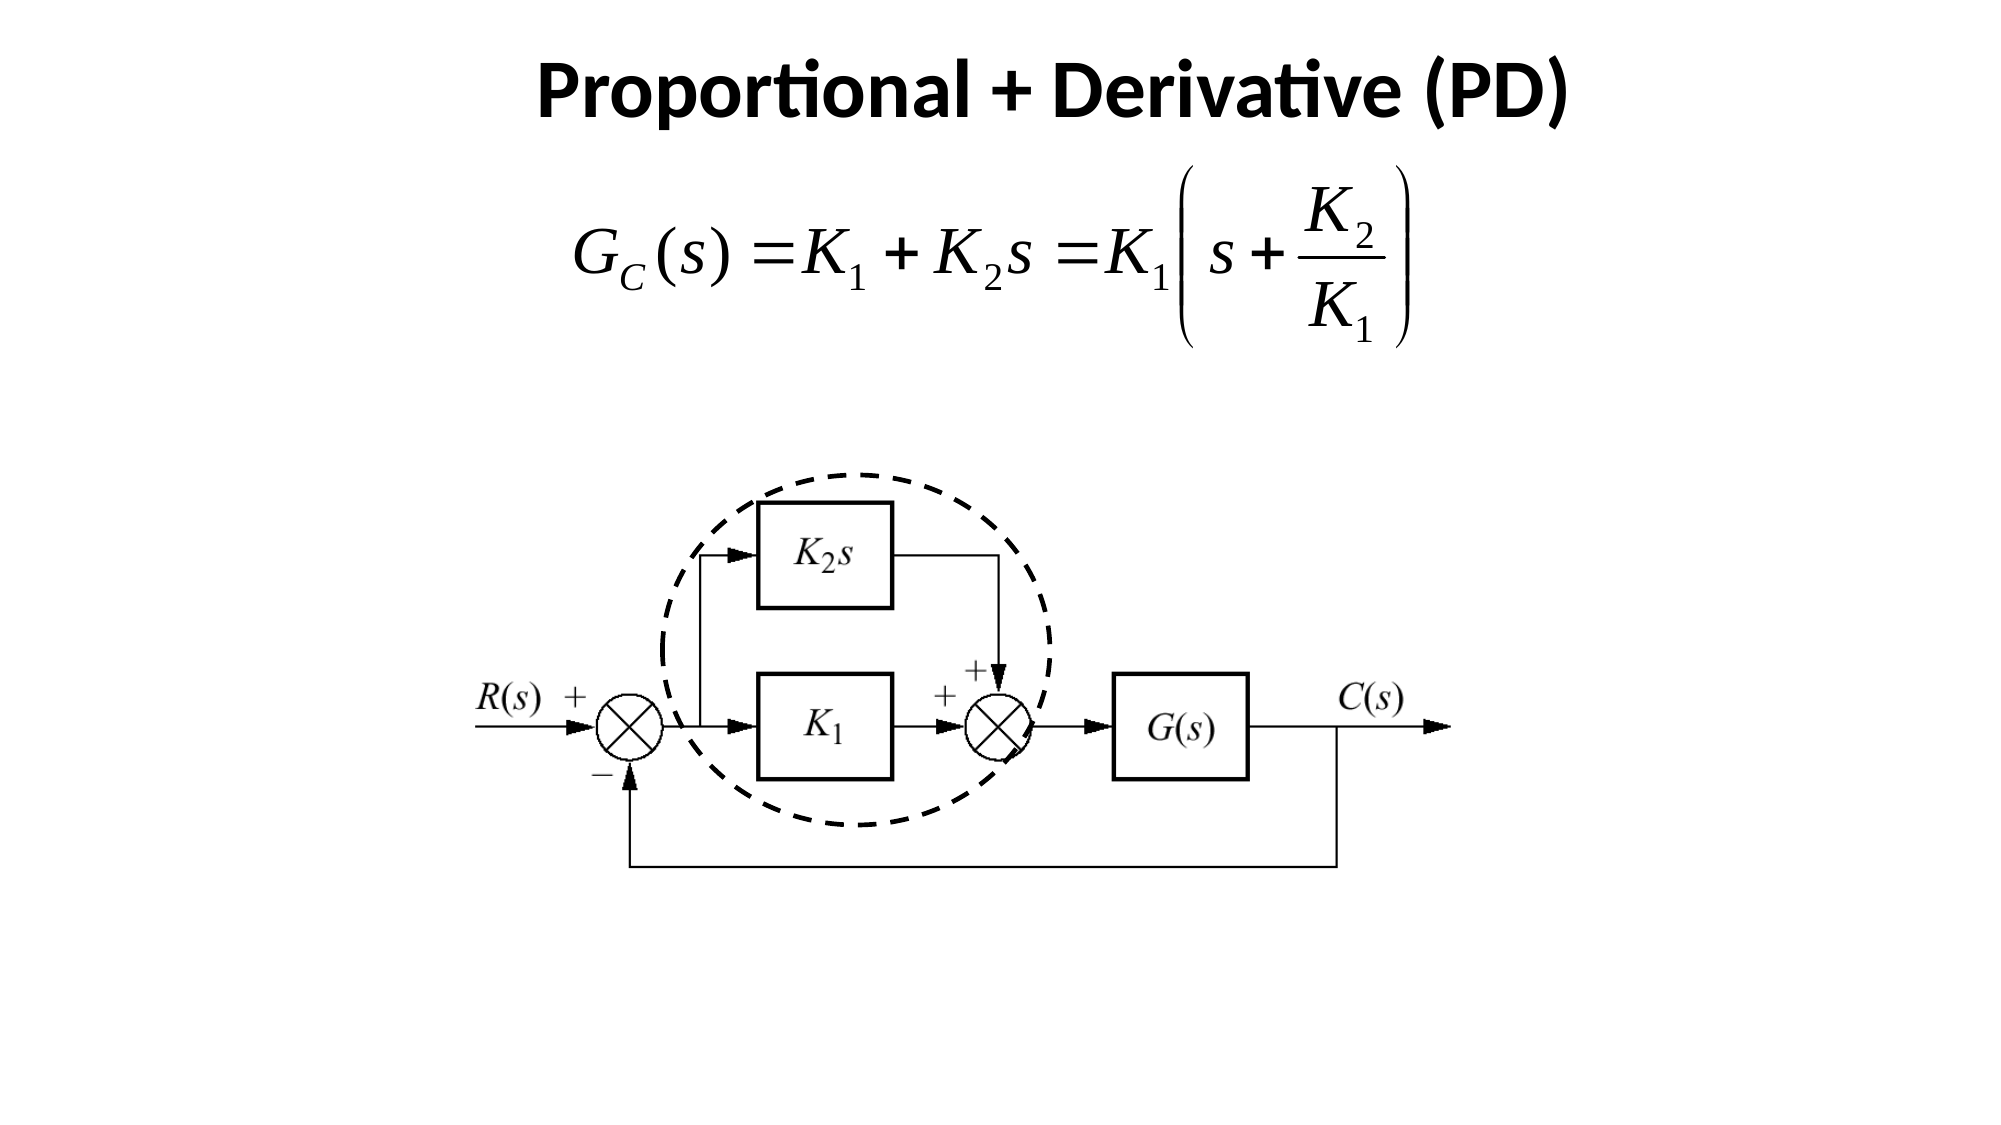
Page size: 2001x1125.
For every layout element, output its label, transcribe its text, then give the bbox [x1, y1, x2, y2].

picture [462, 483, 1464, 878]
text_box [798, 474, 915, 483]
text_box Proportional + Derivative (PD) [522, 26, 1587, 142]
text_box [563, 150, 1431, 364]
